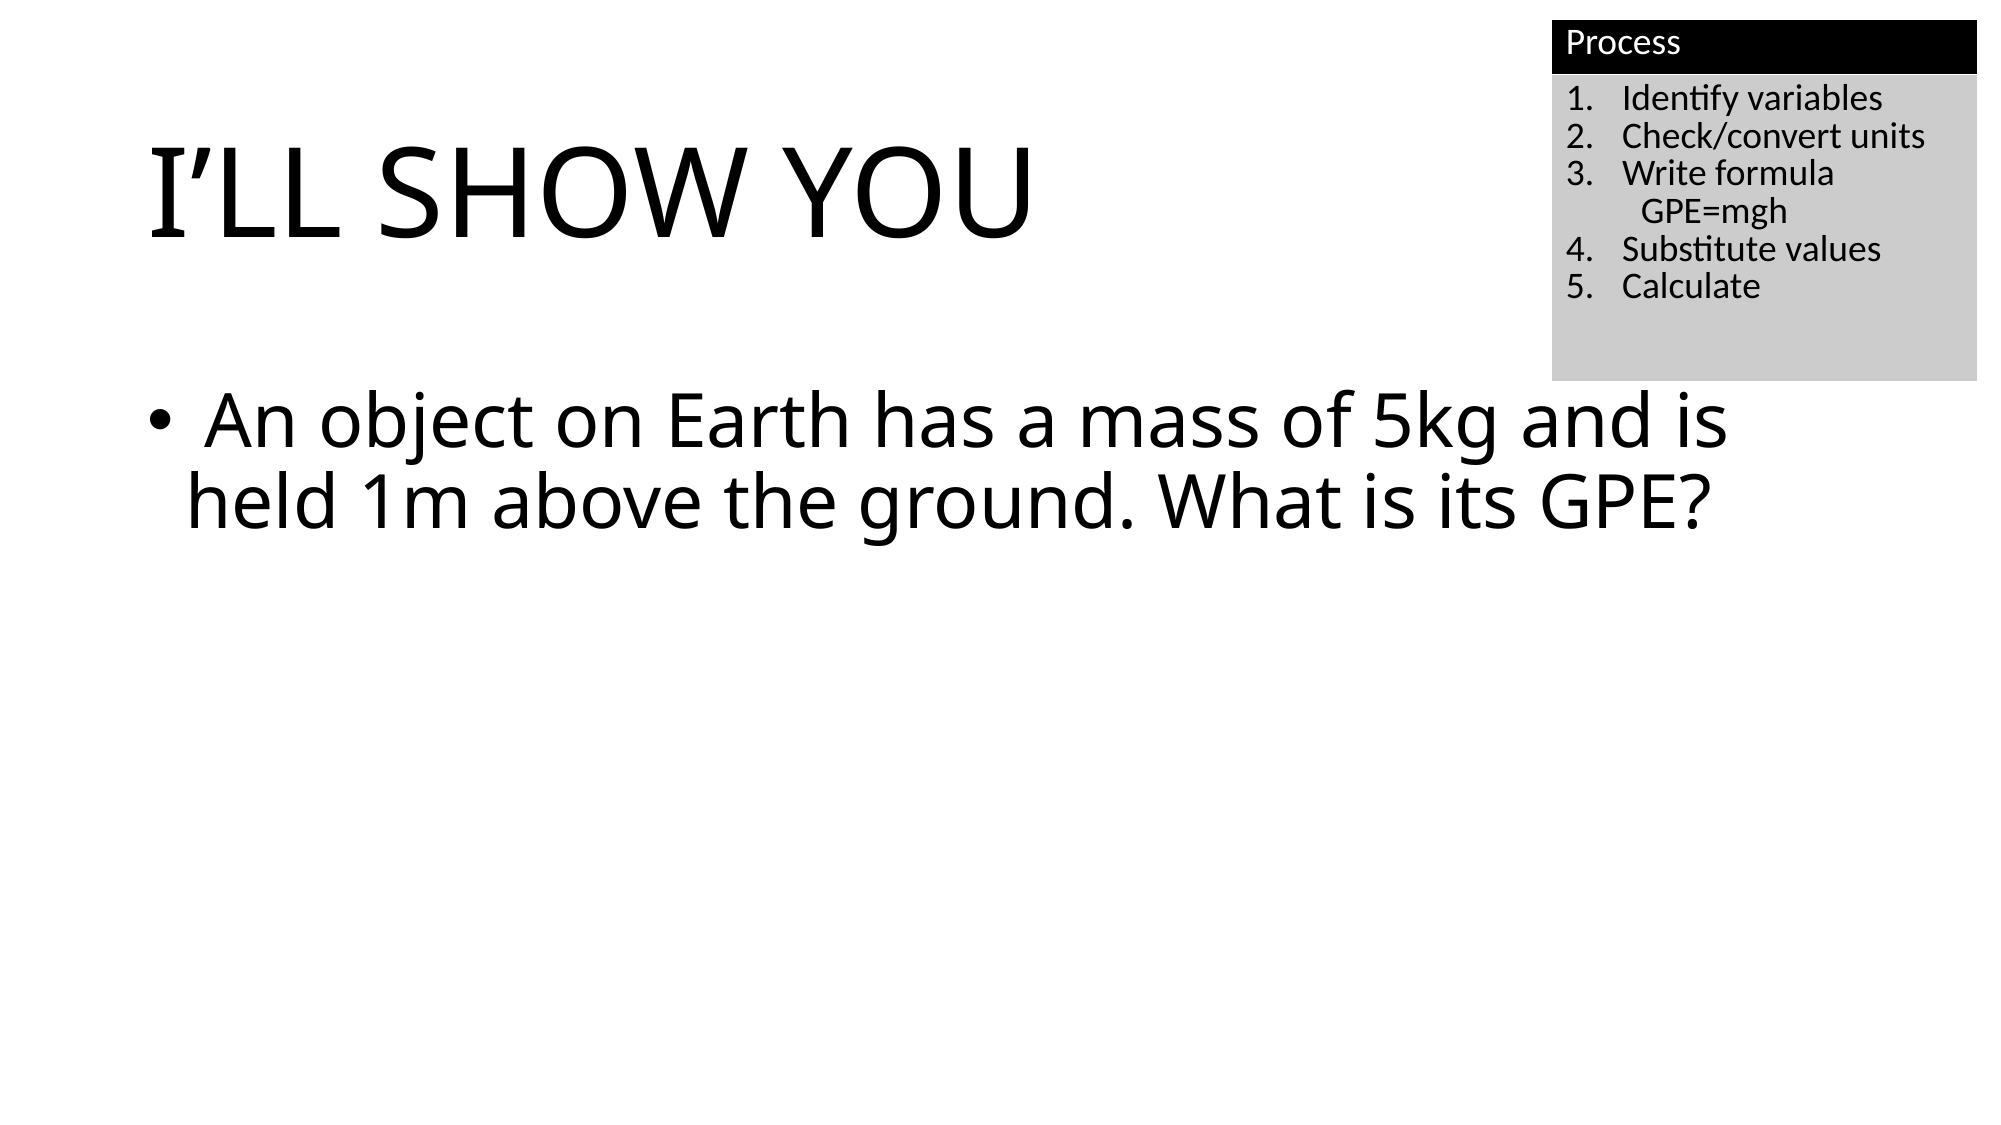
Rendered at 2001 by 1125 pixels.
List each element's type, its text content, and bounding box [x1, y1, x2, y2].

title I’LL SHOW YOU [132, 117, 1550, 277]
table_cell Identify variables Check/convert units Write formula GPE=mgh Substitute values Calculate [1552, 75, 1977, 381]
table_header Process [1552, 20, 1977, 74]
list An object on Earth has a mass of 5kg and is held 1m above the ground. What is its GPE? [132, 374, 1865, 1049]
